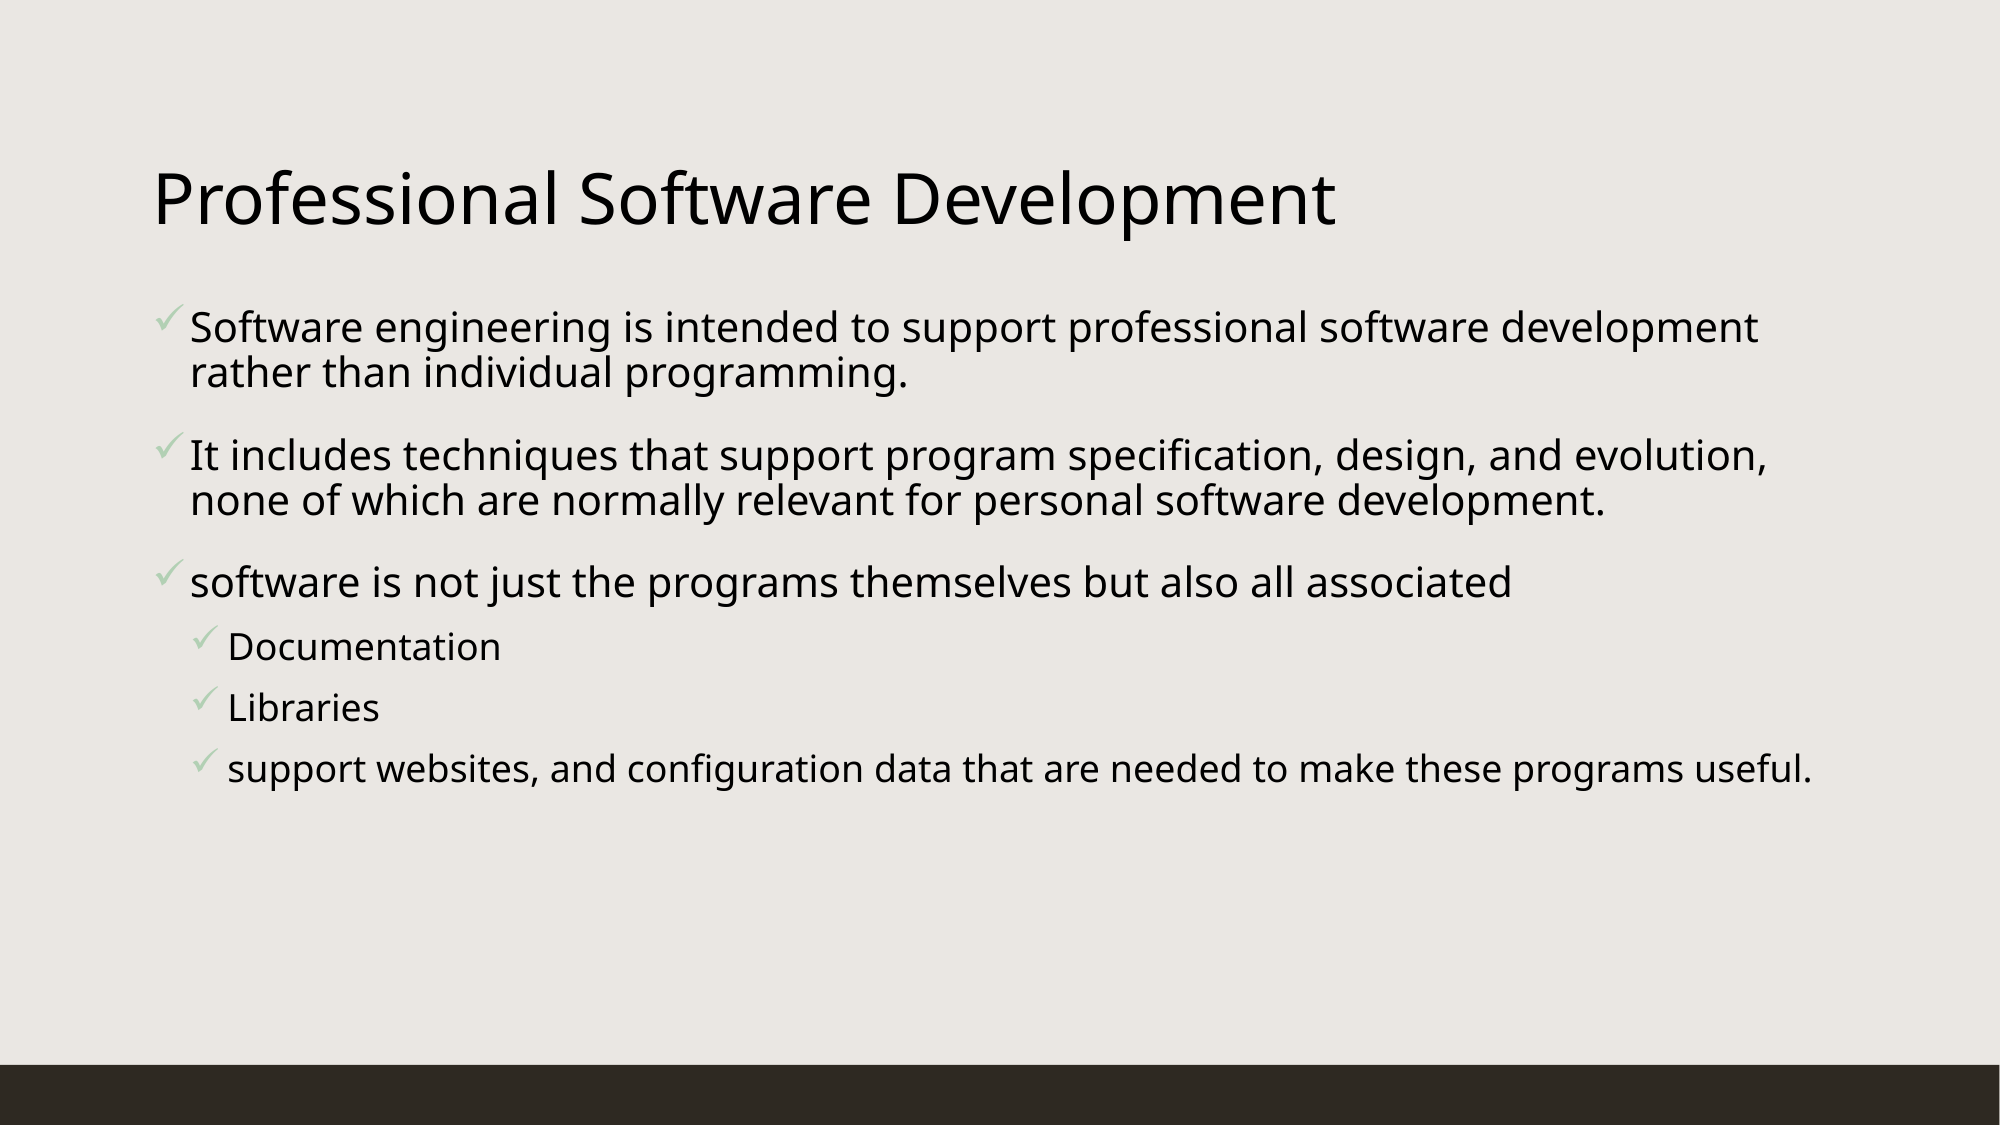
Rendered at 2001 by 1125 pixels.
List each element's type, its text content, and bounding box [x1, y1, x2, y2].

title Professional Software Development [137, 59, 1863, 248]
list Software engineering is intended to support professional software development rather than individual programming. It includes techniques that support program specification, design, and evolution, none of which are normally relevant for personal software development. software is not just the programs themselves but also all associated Documentation Libraries support websites, and configuration data that are needed to make these programs useful. [137, 299, 1863, 1014]
